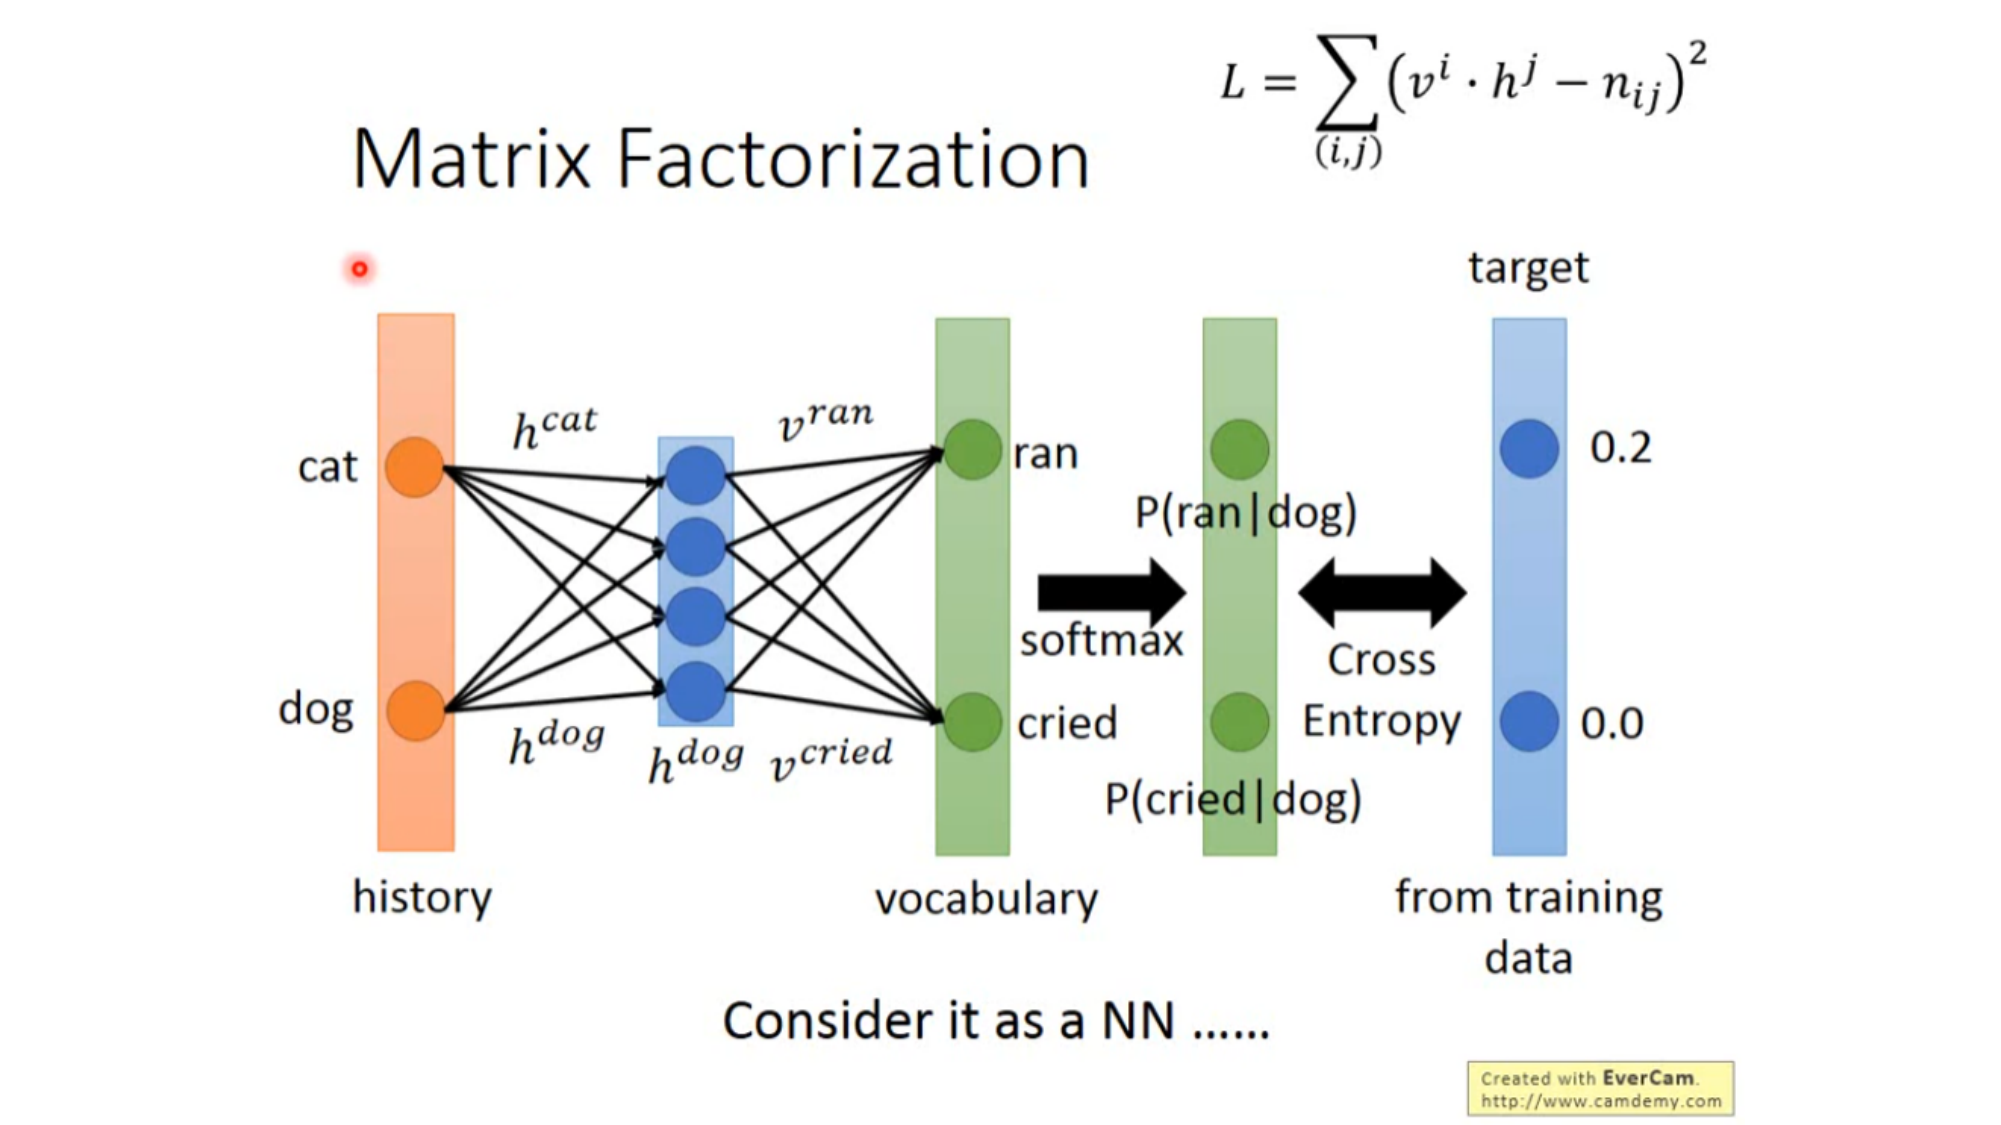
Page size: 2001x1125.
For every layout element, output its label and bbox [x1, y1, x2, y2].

picture [255, 0, 1745, 1125]
